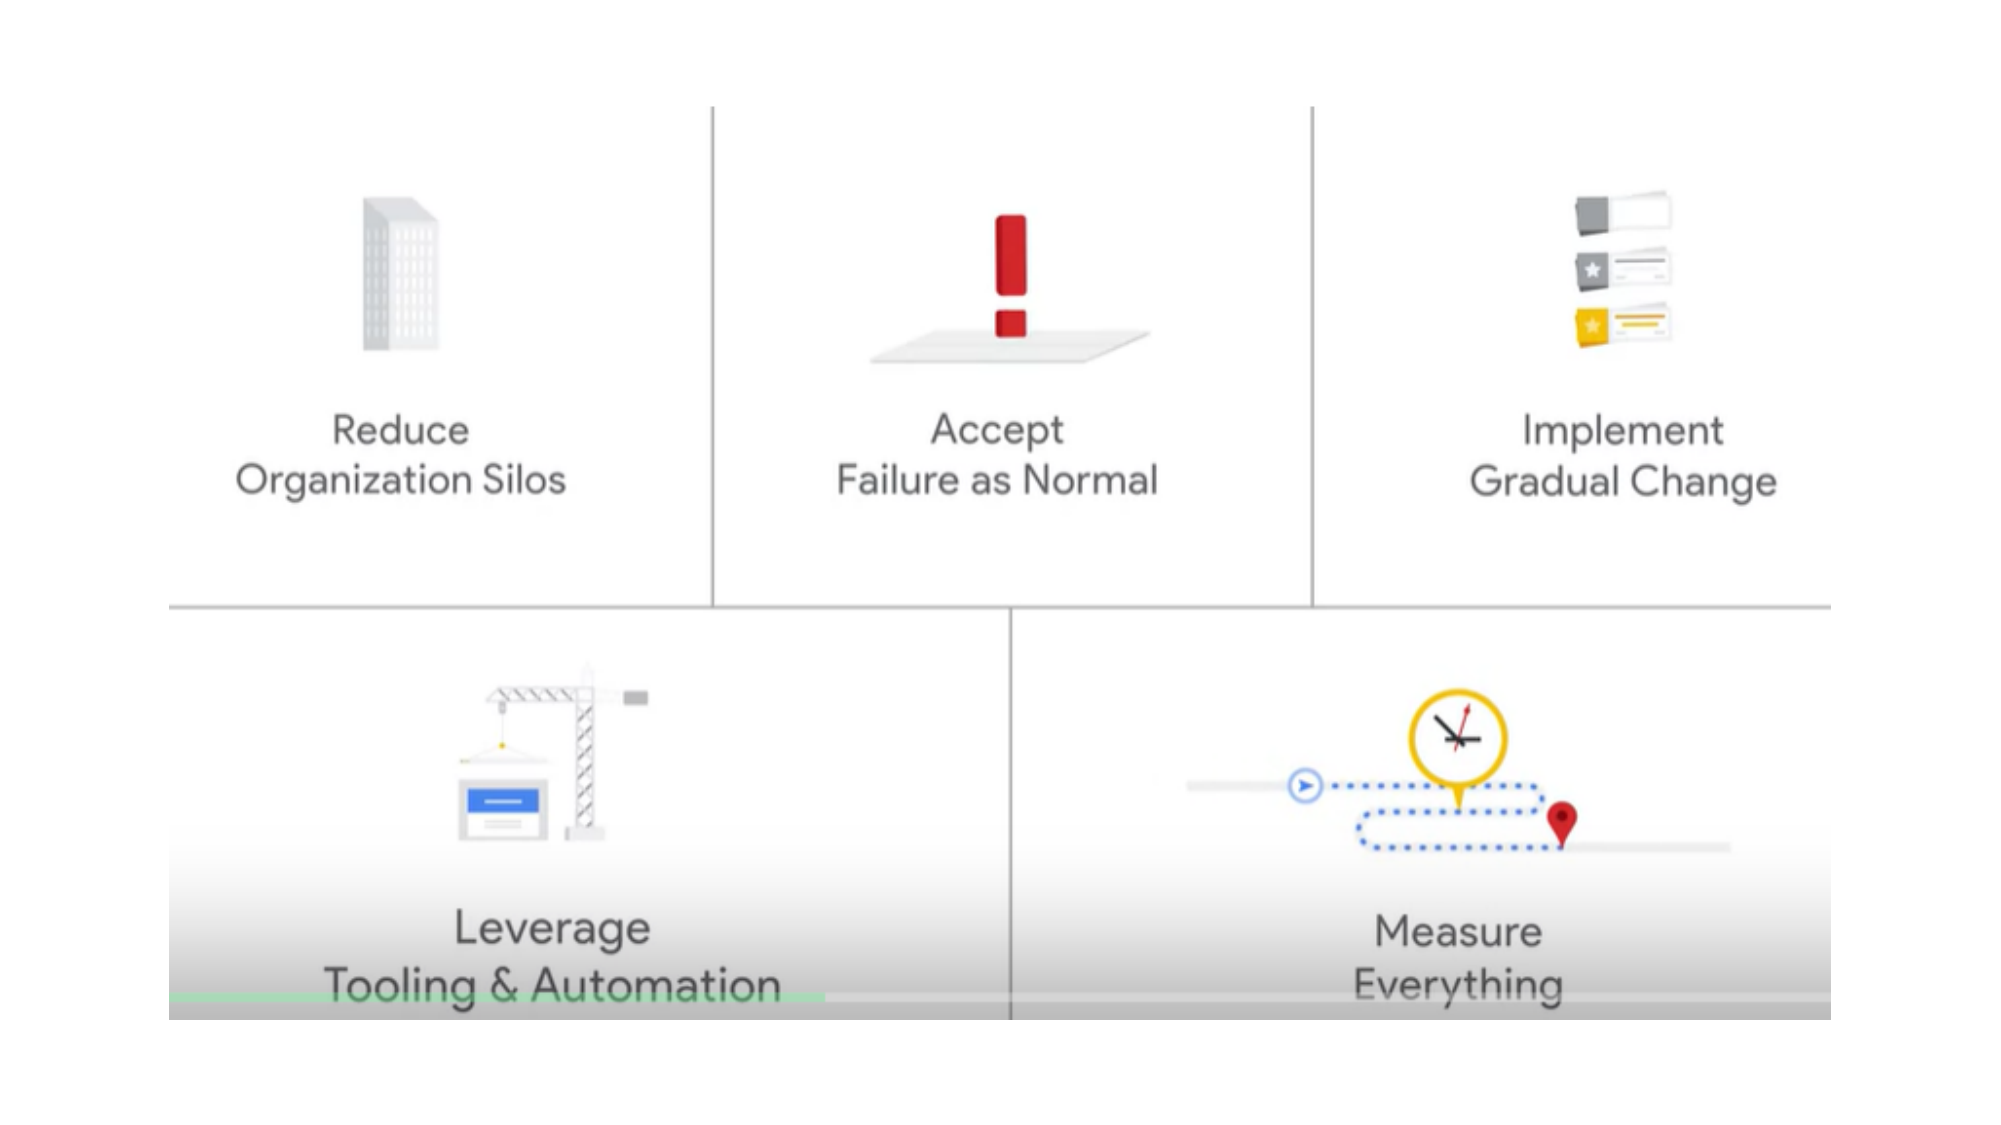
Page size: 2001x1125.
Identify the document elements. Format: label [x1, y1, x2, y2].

picture [168, 104, 1832, 1020]
